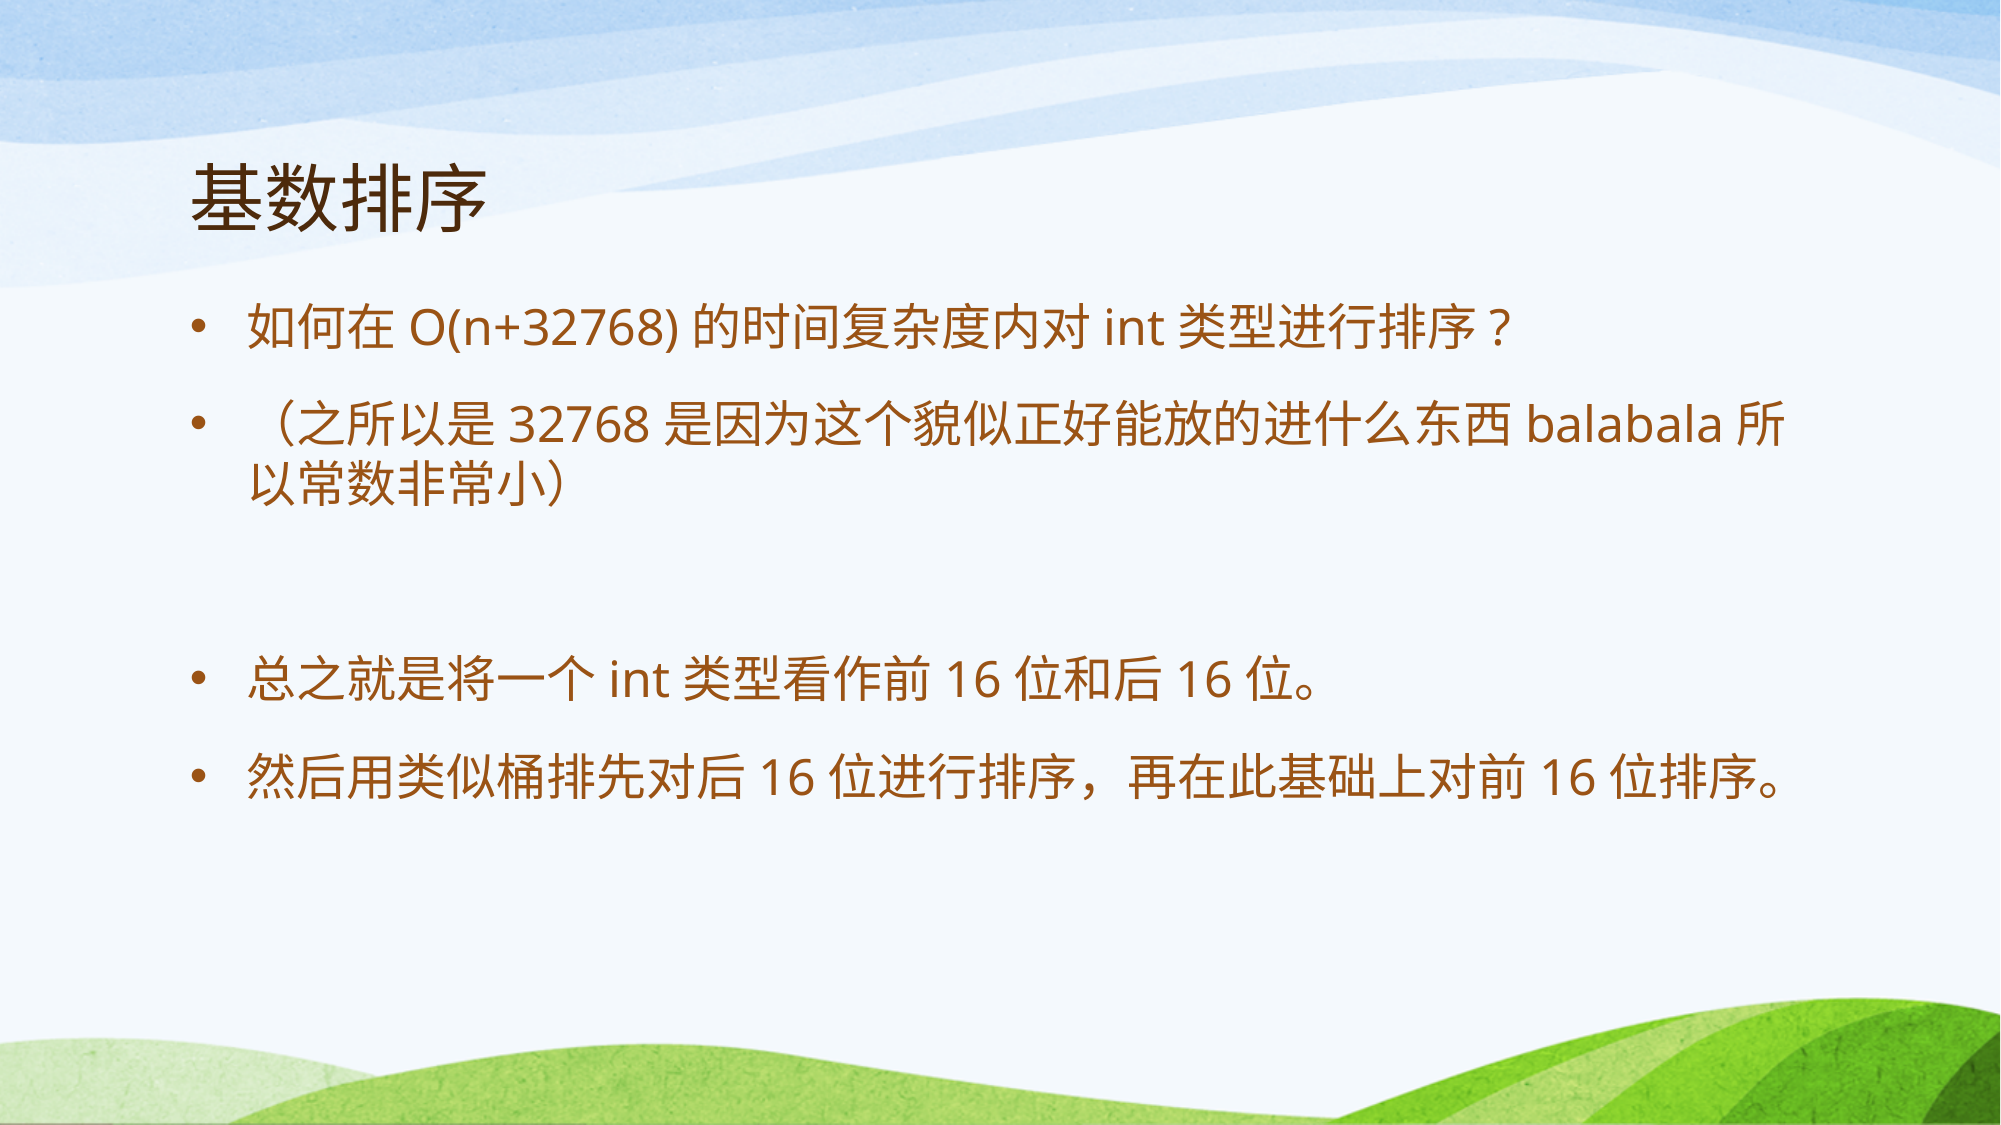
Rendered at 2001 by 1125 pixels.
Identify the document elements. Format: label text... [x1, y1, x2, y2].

picture [0, 0, 2001, 1125]
list 如何在O(n+32768)的时间复杂度内对int类型进行排序? （之所以是32768是因为这个貌似正好能放的进什么东西balabala所以常数非常小） 总之就是将一个int类型看作前16位和后16位。 然后用类似桶排先对后16位进行排序，再在此基础上对前16位排序。 [174, 287, 1825, 982]
title 基数排序 [174, 50, 1825, 250]
